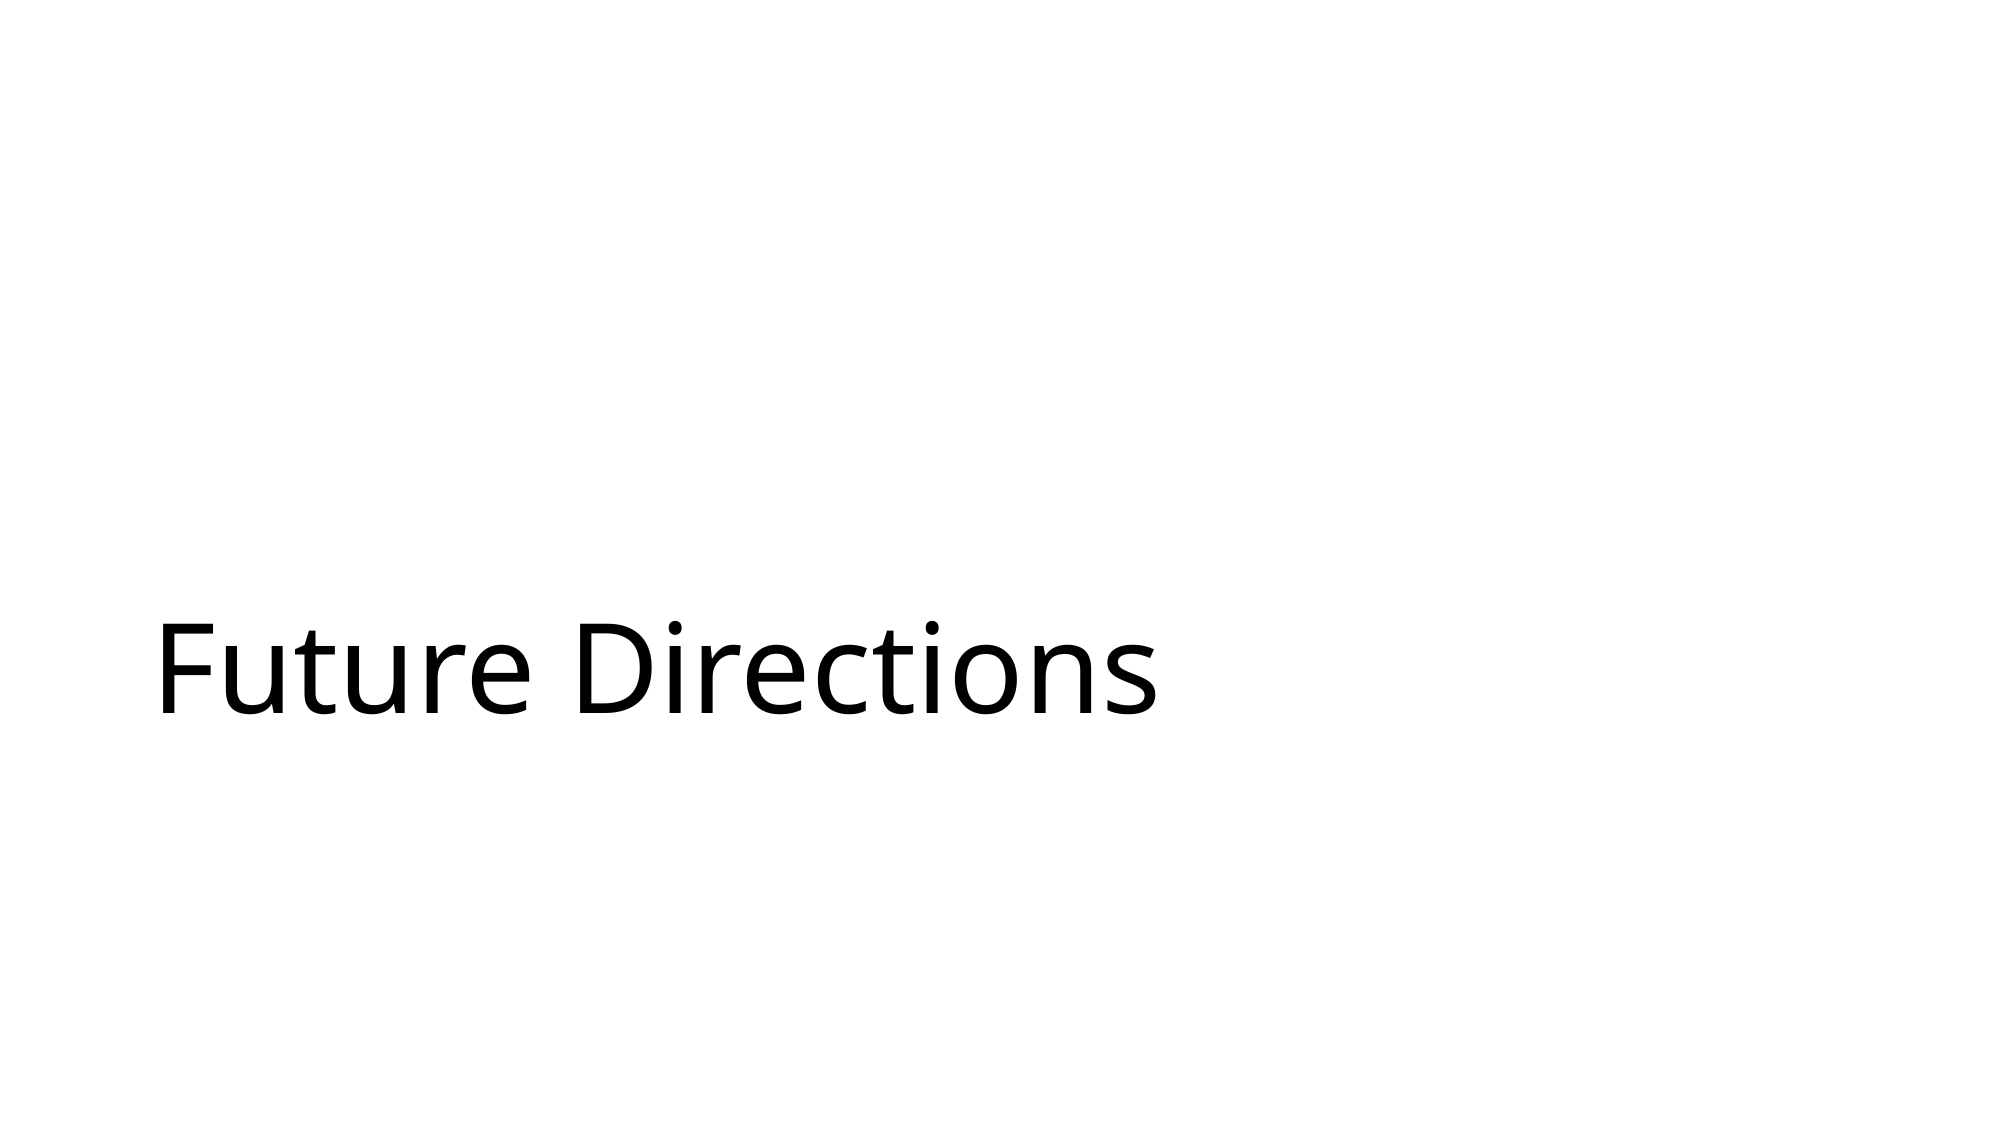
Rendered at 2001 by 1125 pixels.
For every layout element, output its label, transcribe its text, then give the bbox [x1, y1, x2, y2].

title Future Directions [136, 280, 1862, 749]
